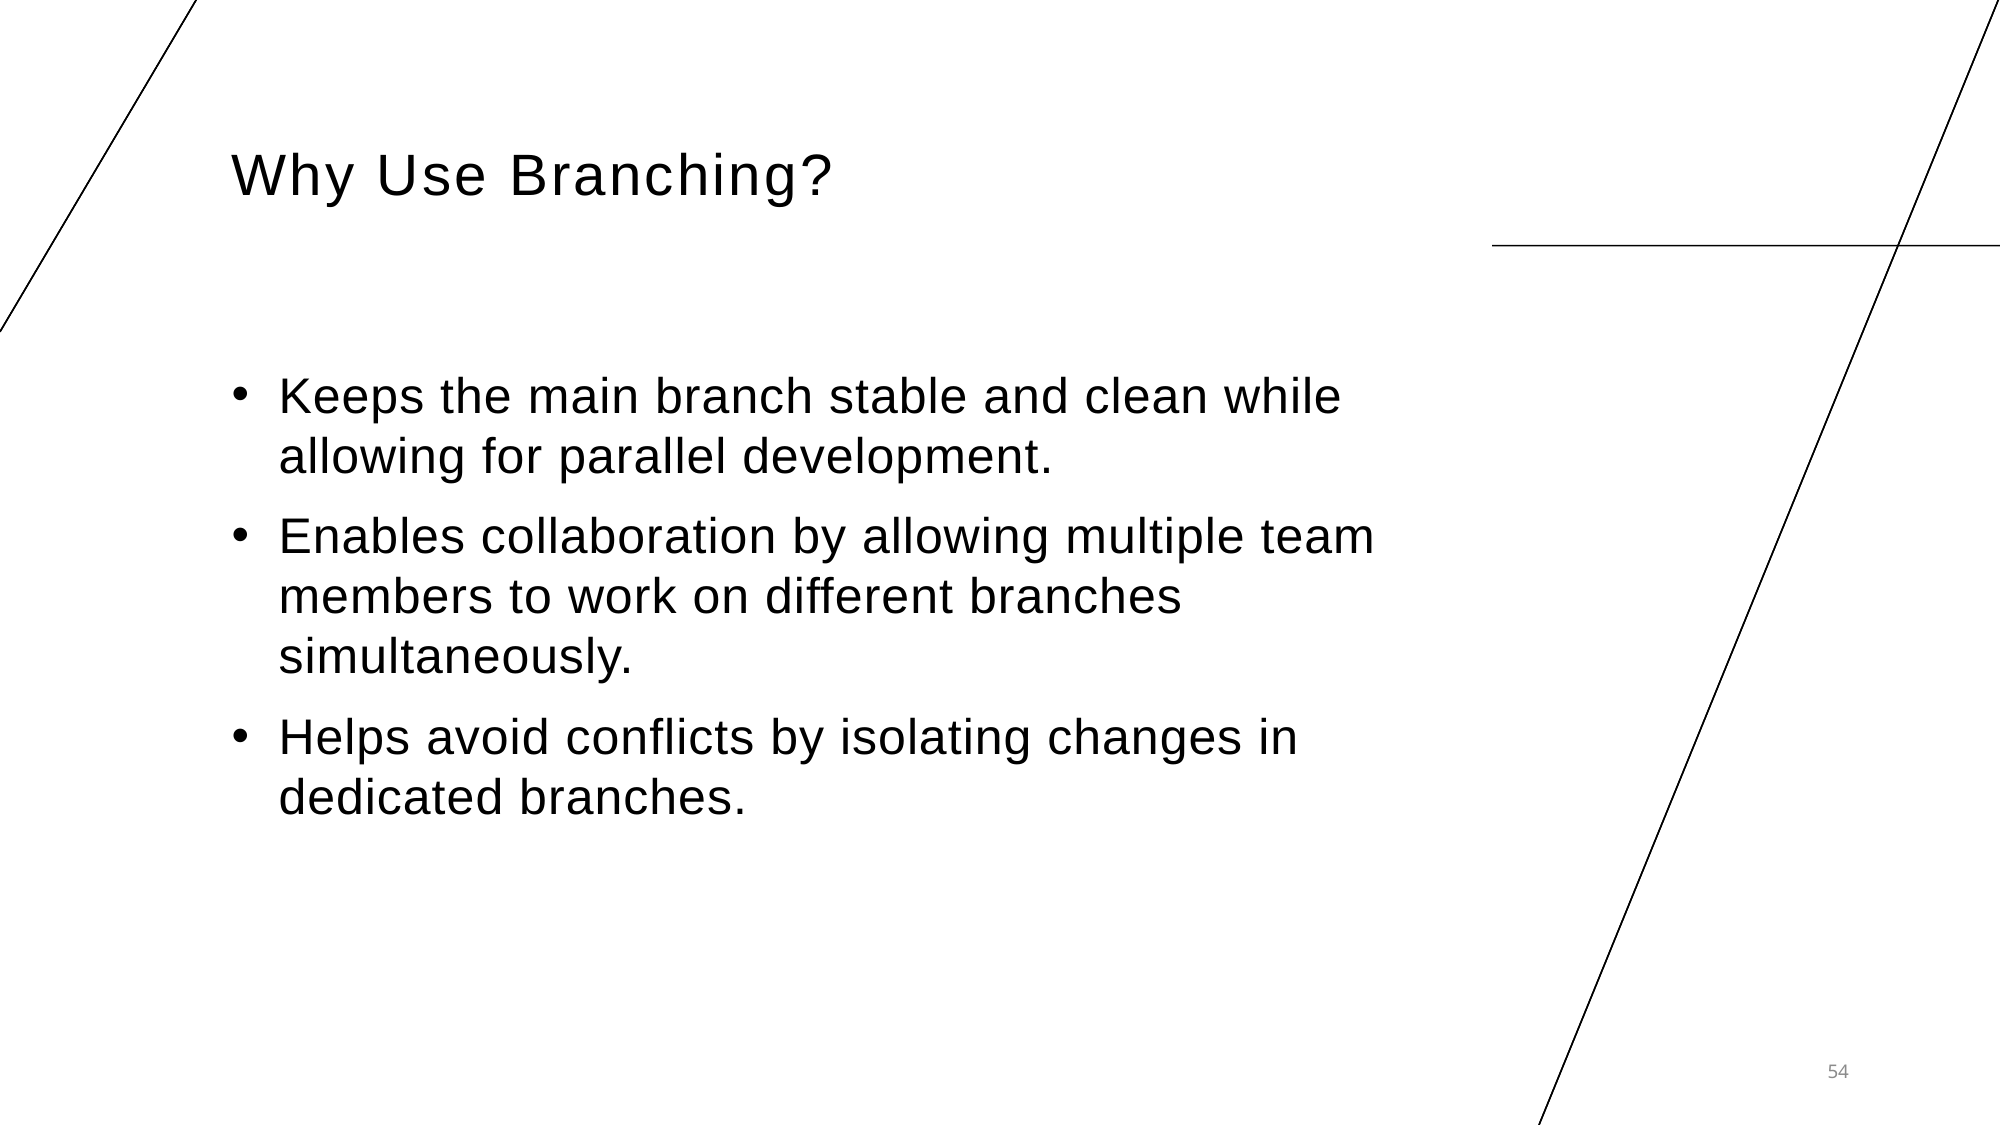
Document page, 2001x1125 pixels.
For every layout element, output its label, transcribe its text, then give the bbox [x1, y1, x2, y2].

slide_number 54 [1701, 1042, 1864, 1103]
list Keeps the main branch stable and clean while allowing for parallel development. Enables collaboration by allowing multiple team members to work on different branches simultaneously. Helps avoid conflicts by isolating changes in dedicated branches. [216, 355, 1413, 1013]
title Why Use Branching? [216, 43, 1413, 216]
